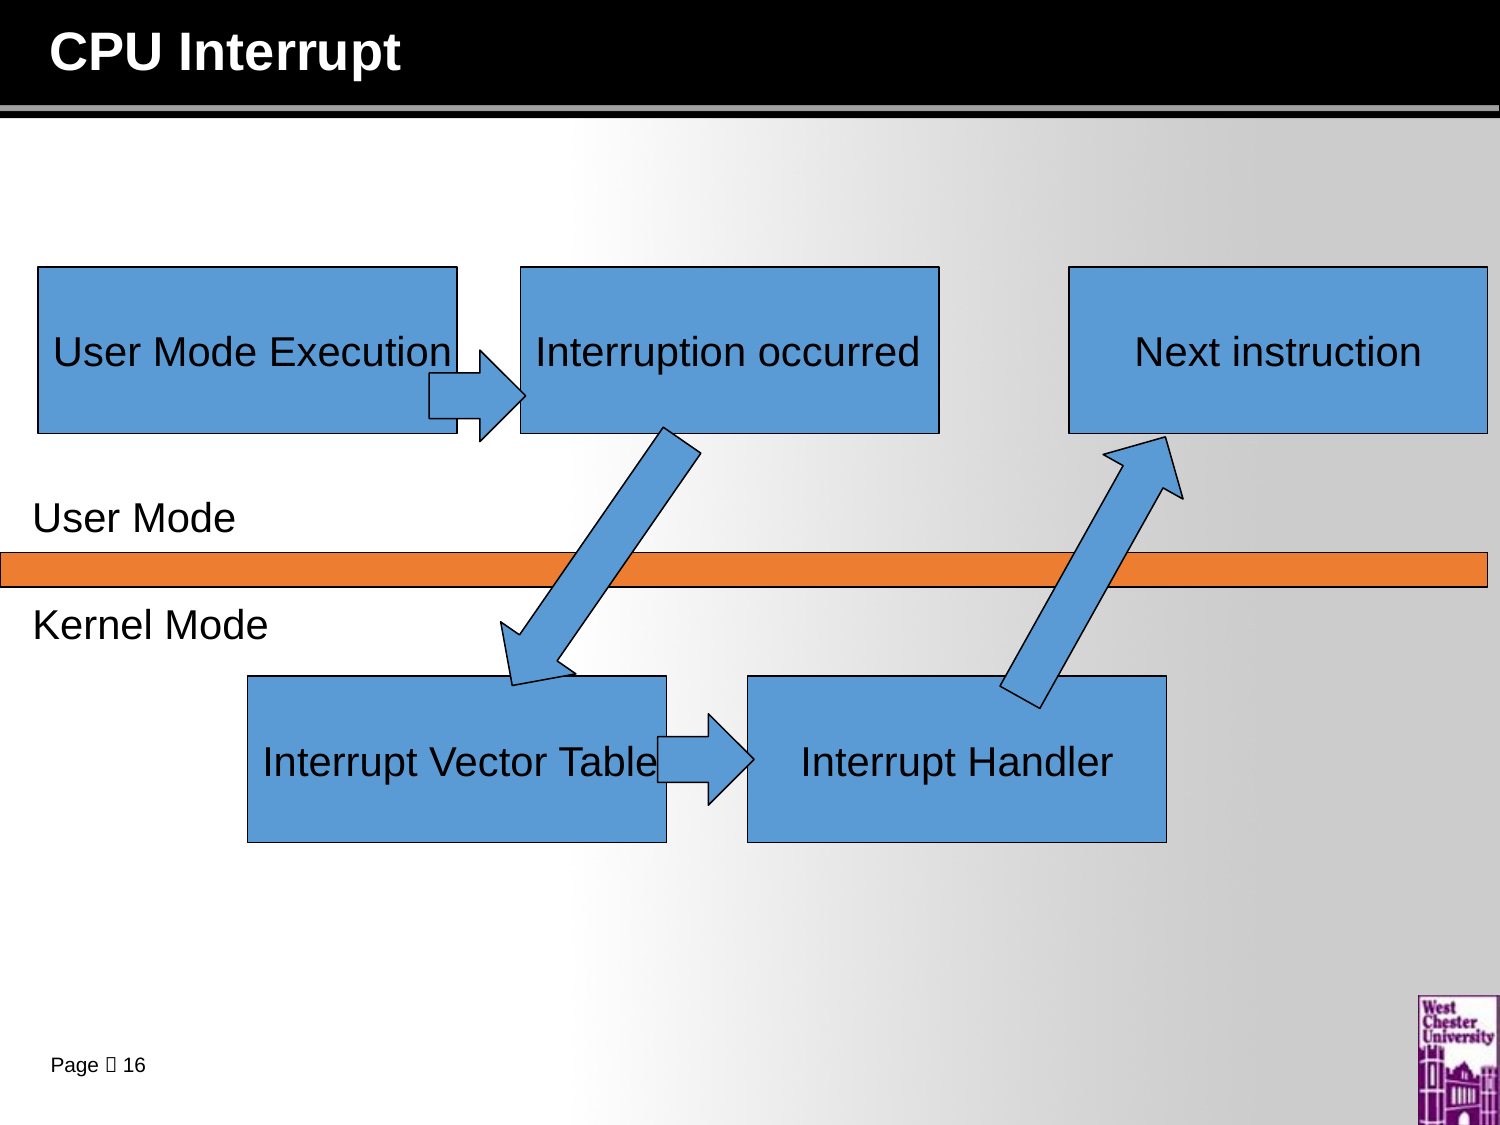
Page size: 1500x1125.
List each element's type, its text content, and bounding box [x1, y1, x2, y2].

text_box Interrupt Handler [747, 676, 1167, 843]
text_box [0, 552, 576, 588]
text_box Interrupt Vector Table [247, 676, 667, 843]
text_box [429, 350, 526, 442]
text_box [999, 436, 1184, 709]
text_box Next instruction [1068, 267, 1488, 434]
text_box User Mode [17, 482, 252, 548]
picture [558, 588, 1054, 751]
text_box [657, 713, 755, 806]
text_box Interruption occurred [520, 267, 940, 434]
text_box User Mode Execution [38, 267, 457, 434]
title CPU Interrupt [49, 16, 1447, 123]
text_box [500, 427, 701, 686]
picture [0, 0, 1500, 1125]
text_box [609, 552, 1074, 588]
text_box [1108, 552, 1488, 588]
text_box Kernel Mode [17, 590, 285, 656]
